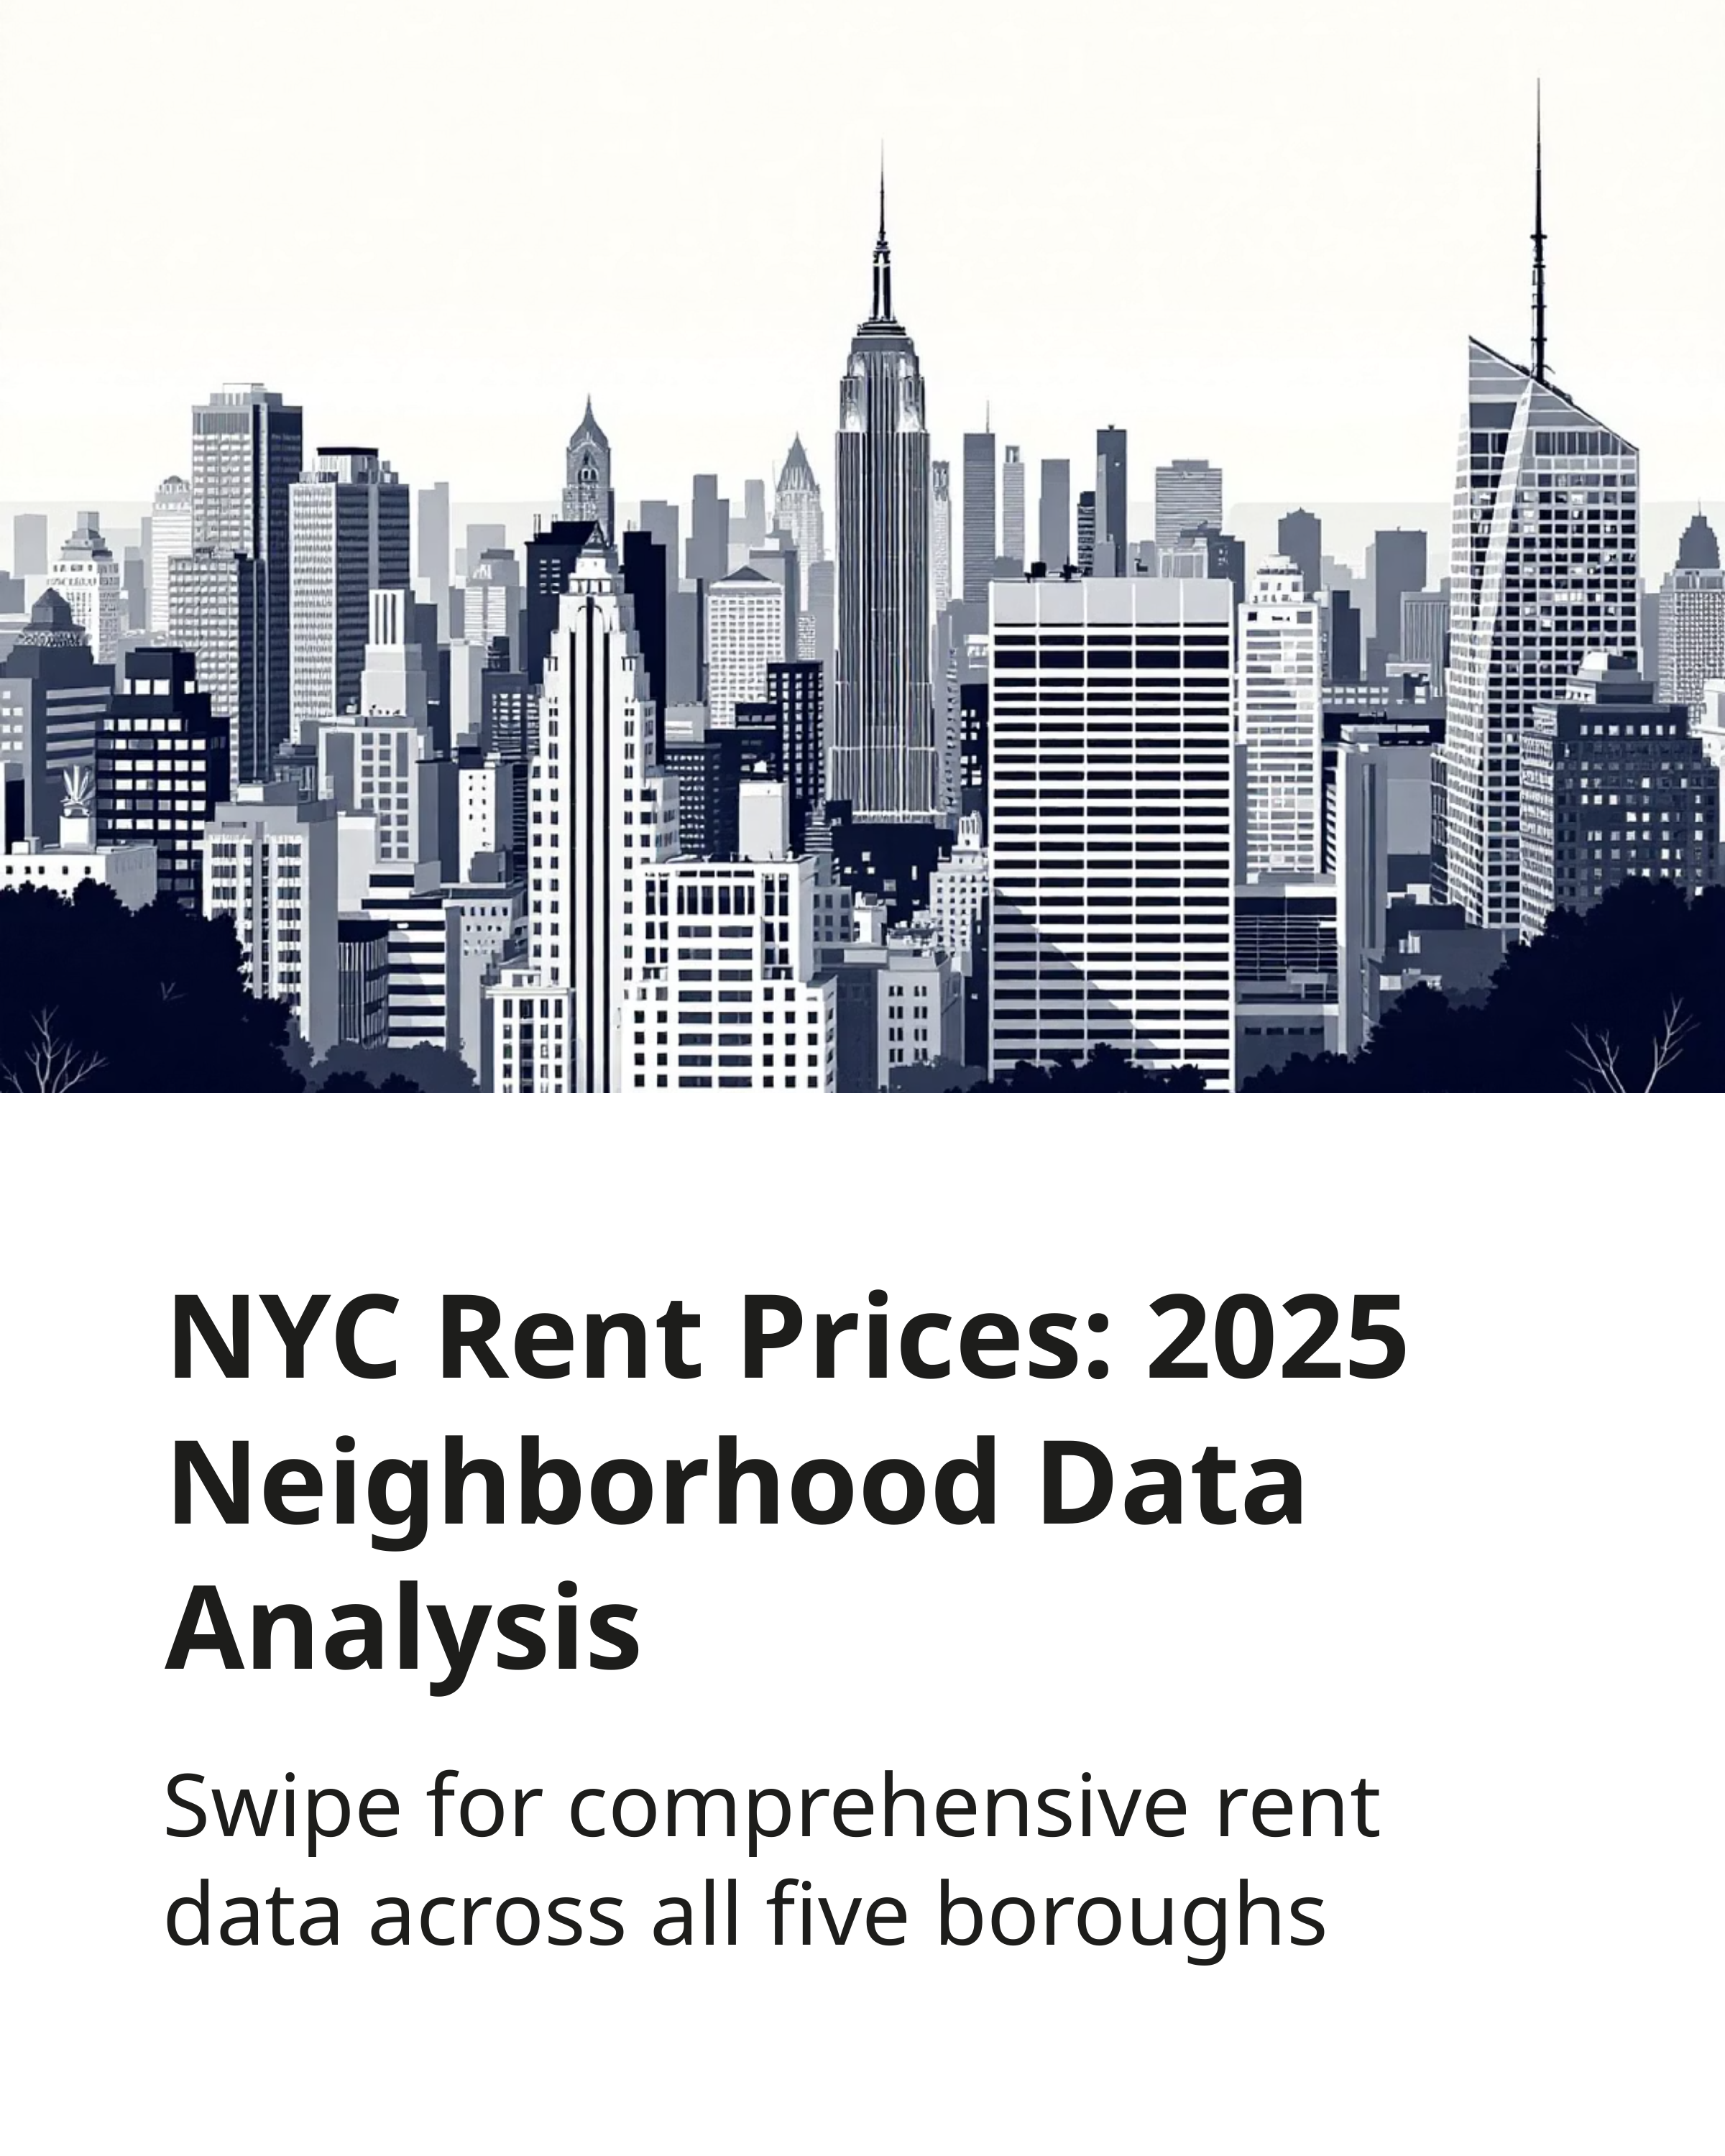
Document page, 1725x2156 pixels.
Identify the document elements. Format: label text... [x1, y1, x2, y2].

picture [0, 0, 1725, 1093]
text_box Swipe for comprehensive rent data across all five boroughs [162, 1745, 1562, 1964]
text_box NYC Rent Prices: 2025 Neighborhood Data Analysis [165, 1256, 1564, 1694]
